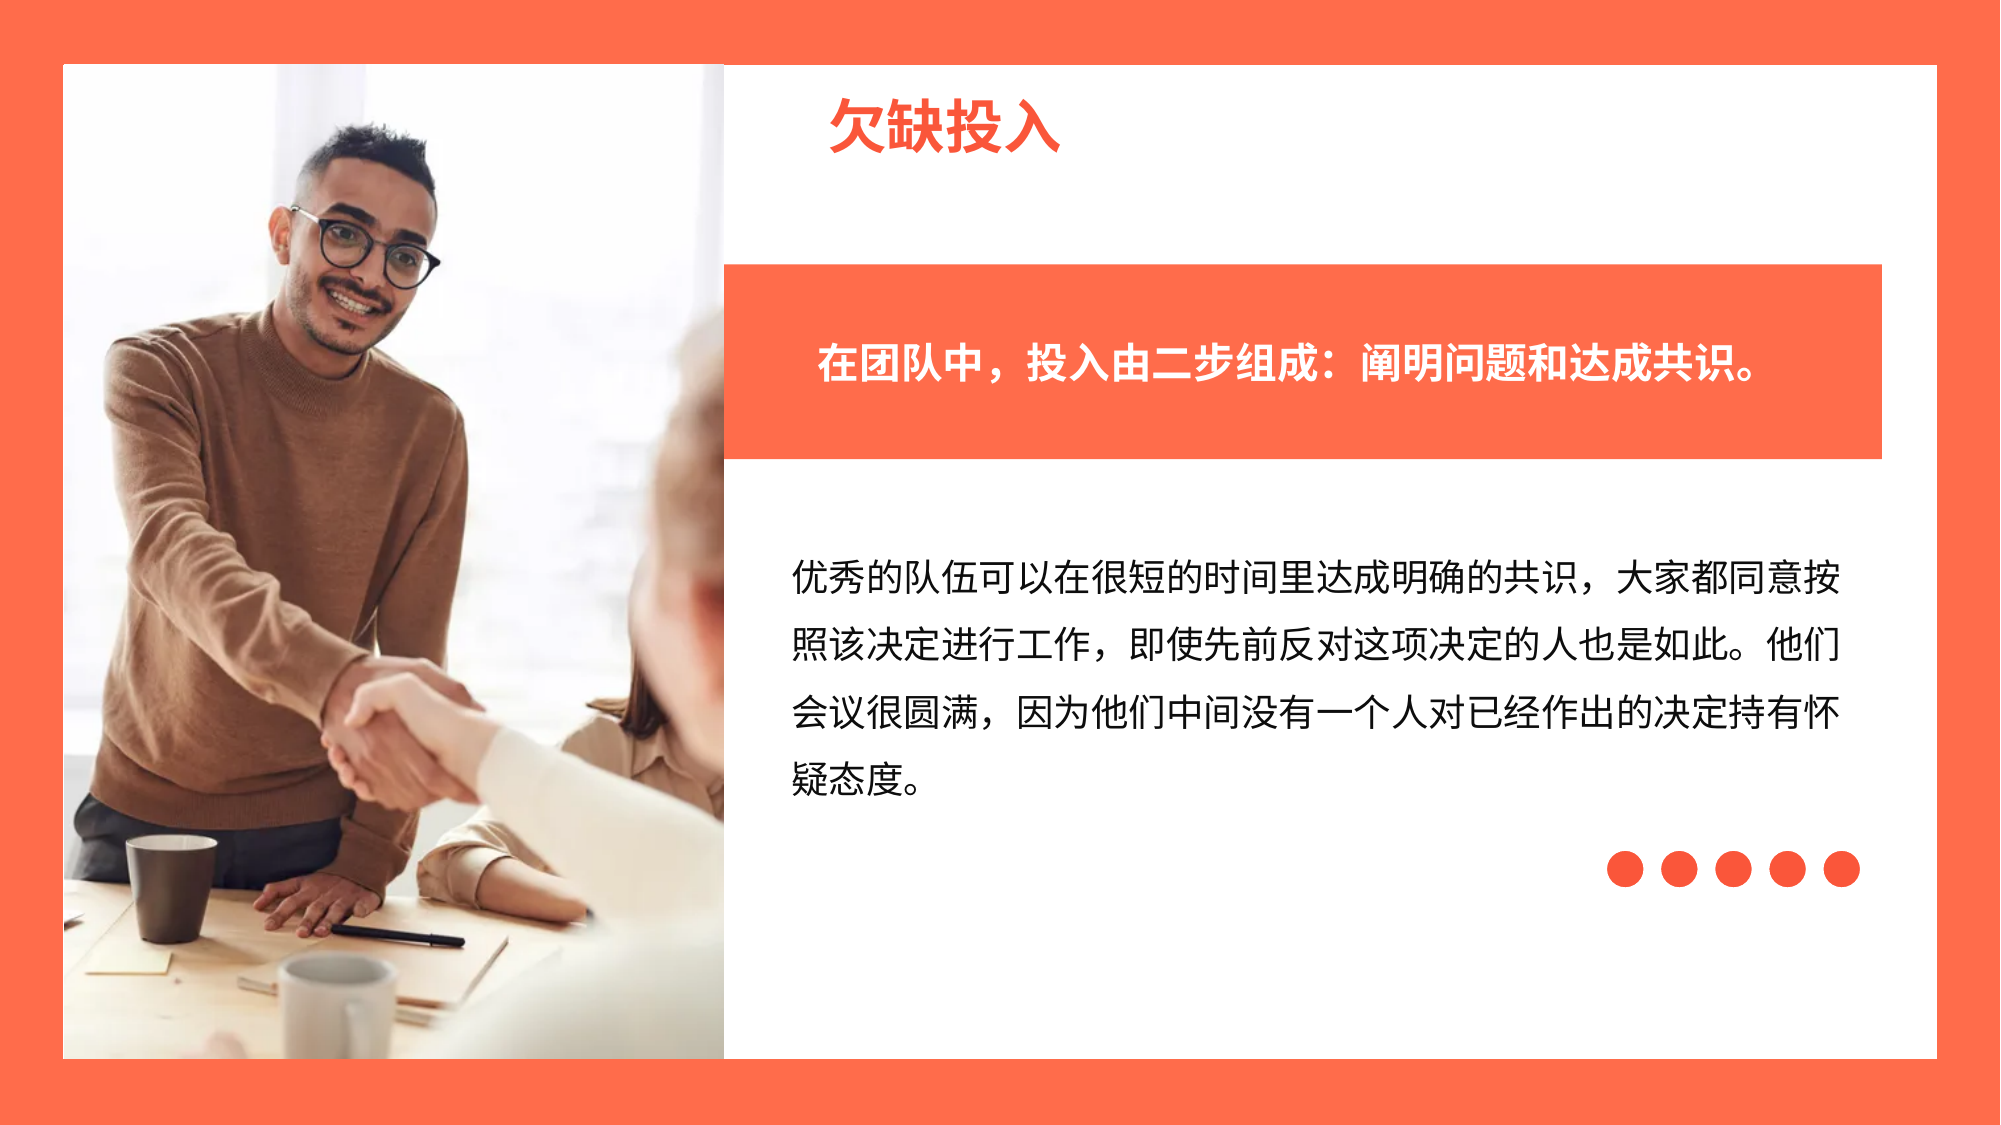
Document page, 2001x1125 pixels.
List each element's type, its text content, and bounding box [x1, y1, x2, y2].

text_box 欠缺投入 [814, 83, 1186, 168]
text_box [1606, 850, 1861, 889]
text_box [724, 264, 1882, 460]
text_box 优秀的队伍可以在很短的时间里达成明确的共识，大家都同意按照该决定进行工作，即使先前反对这项决定的人也是如此。他们会议很圆满，因为他们中间没有一个人对已经作出的决定持有怀疑态度。 [776, 523, 1882, 809]
picture [63, 64, 1937, 1059]
